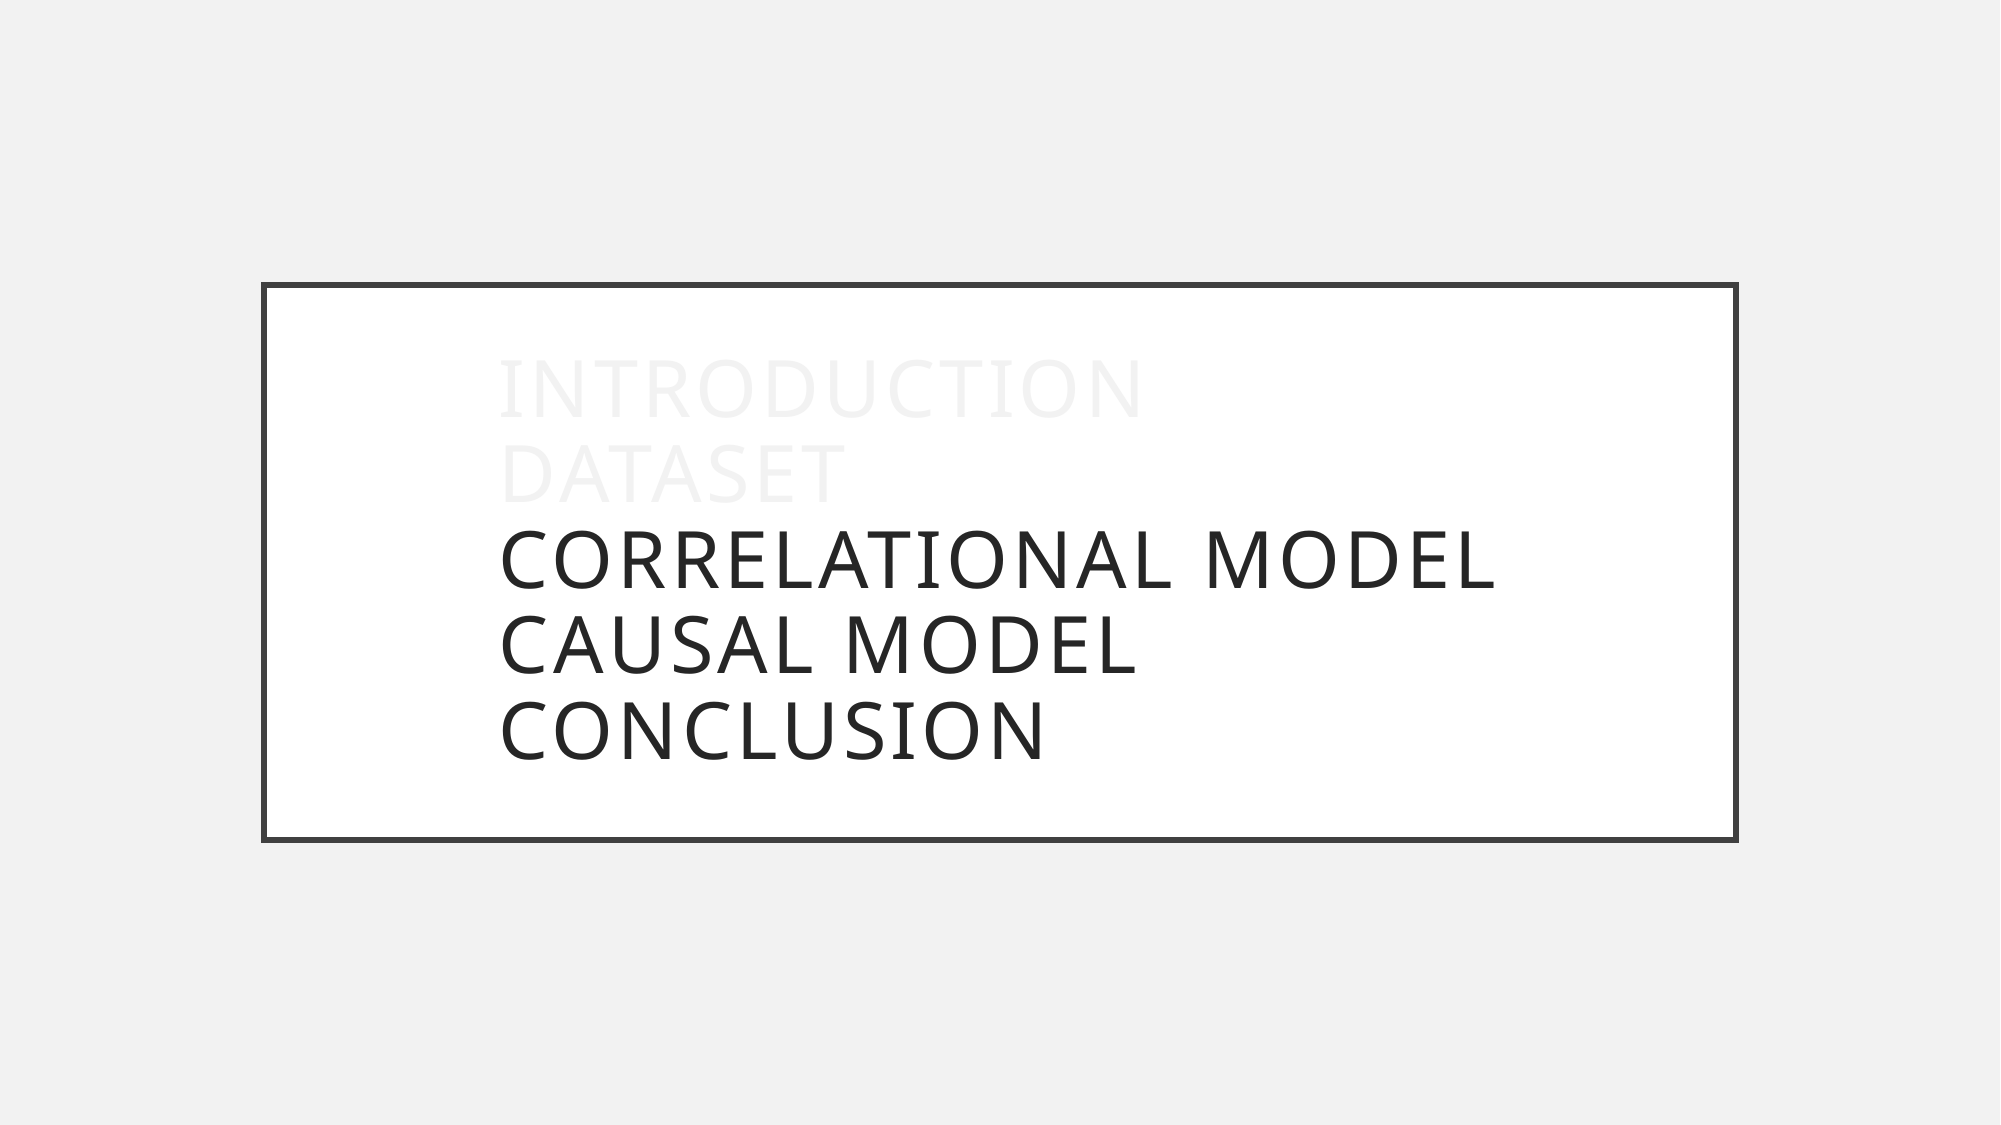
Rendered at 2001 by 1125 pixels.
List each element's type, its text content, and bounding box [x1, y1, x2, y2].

title Introduction DataSet Correlational Model Causal Model Conclusion [261, 282, 1739, 843]
